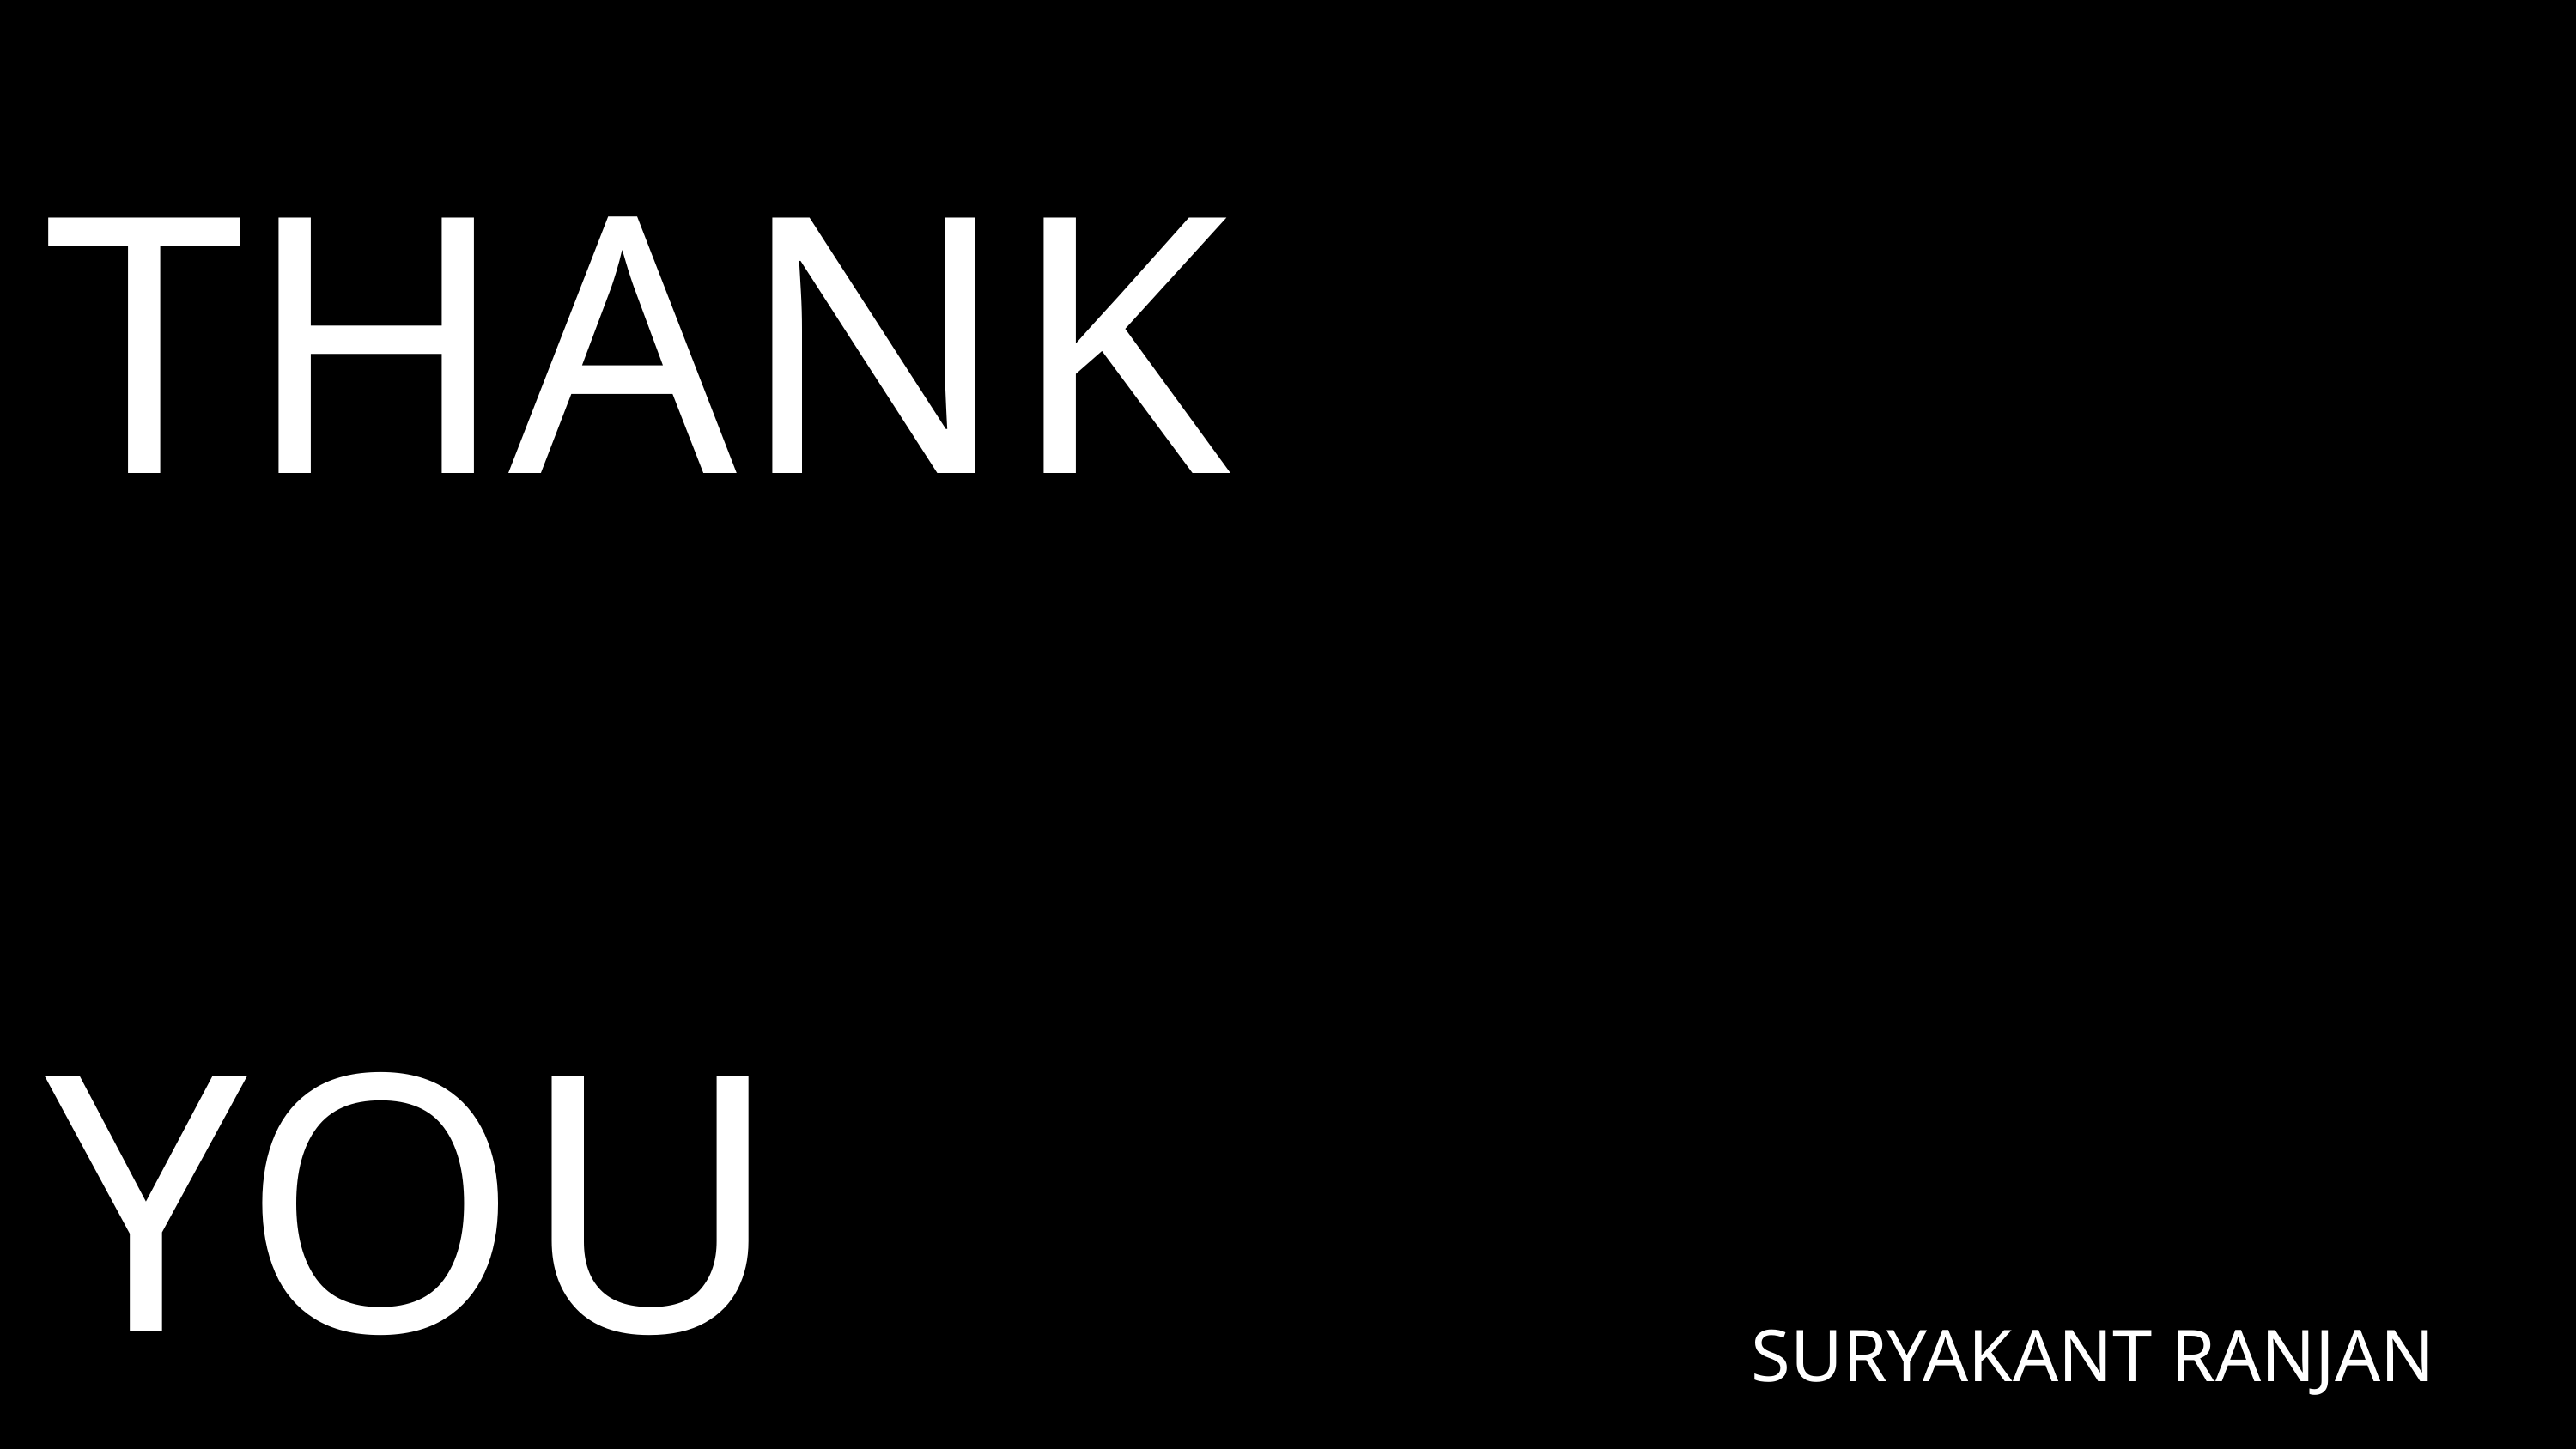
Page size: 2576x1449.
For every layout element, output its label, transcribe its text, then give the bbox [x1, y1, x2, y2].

title Thank you [32, 70, 2576, 1449]
text_box SURYAKANT RANJAN [1738, 1303, 2576, 1403]
